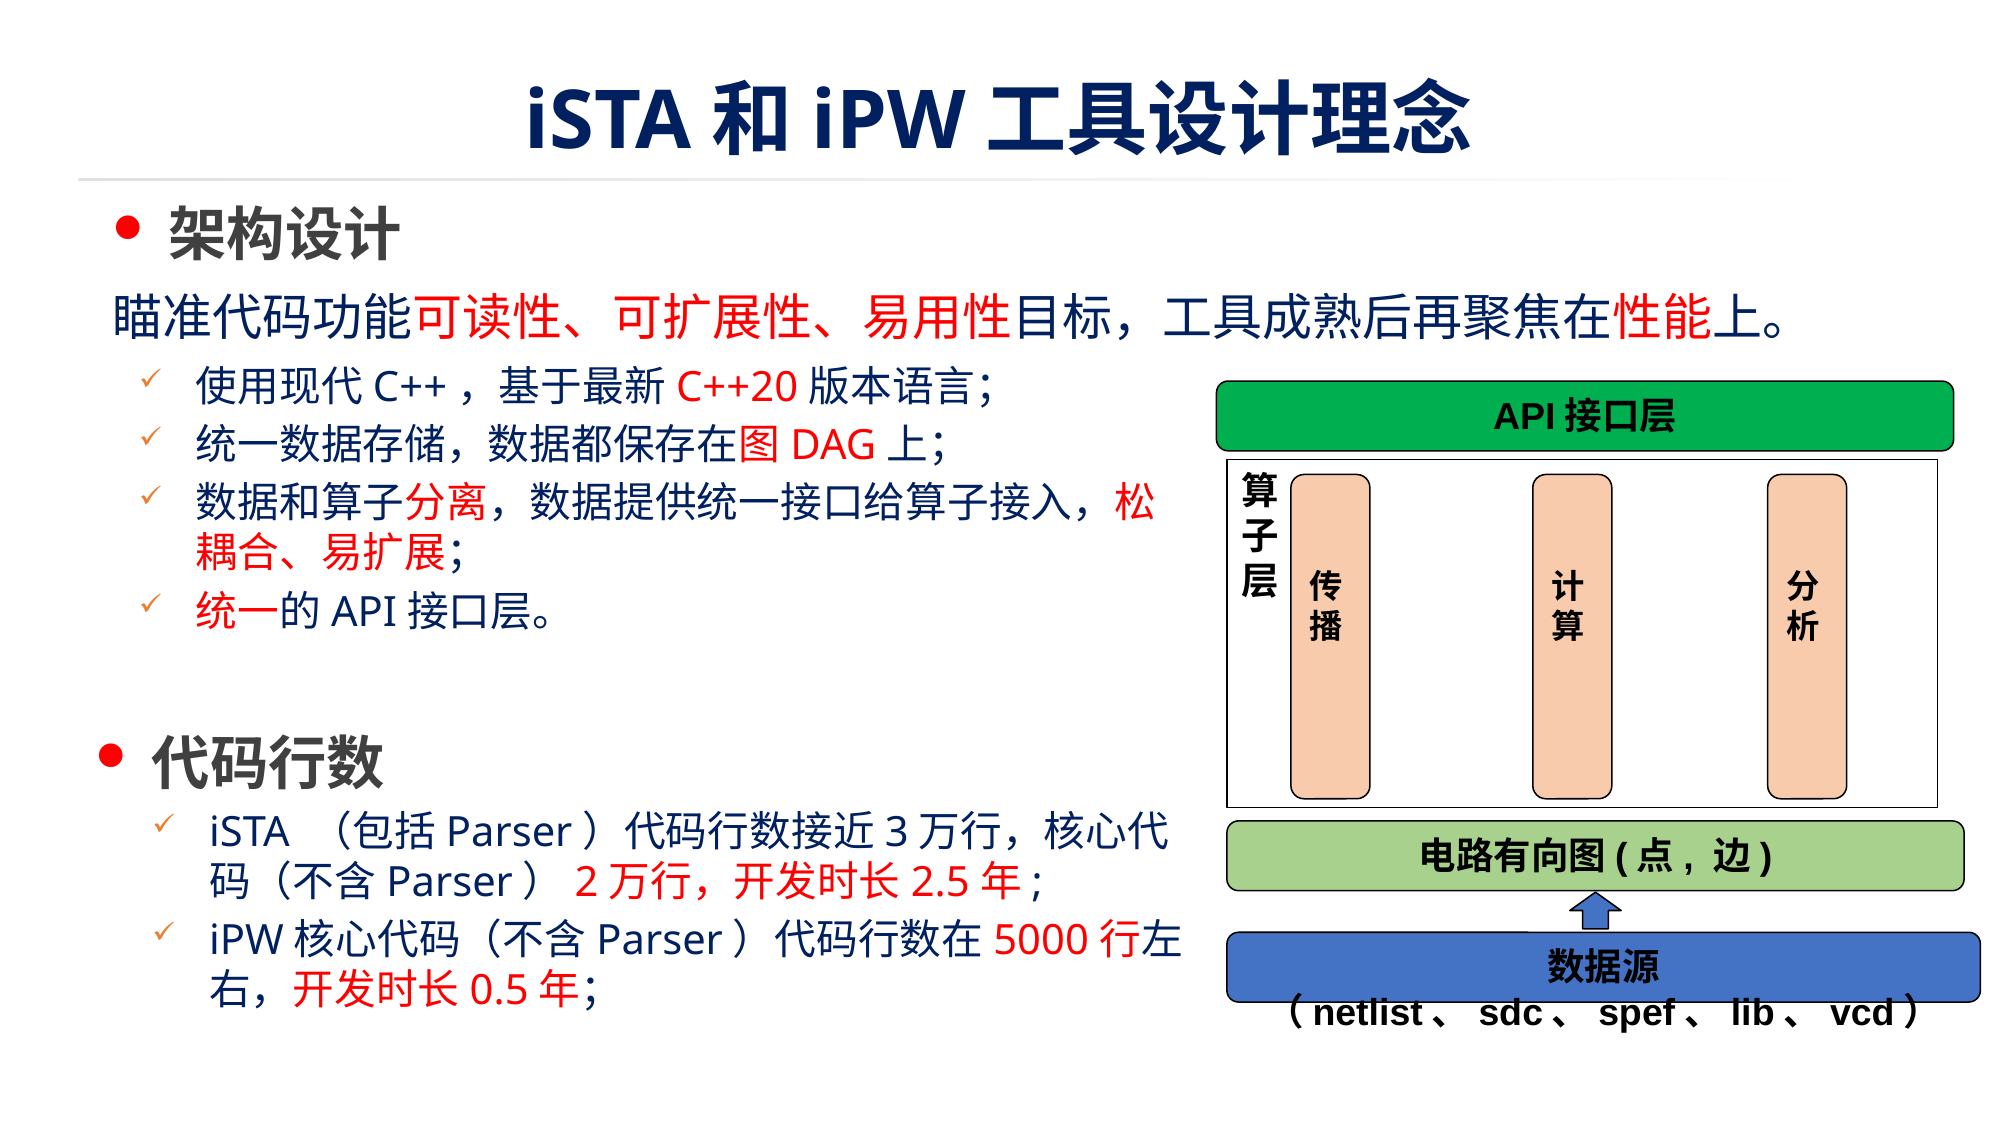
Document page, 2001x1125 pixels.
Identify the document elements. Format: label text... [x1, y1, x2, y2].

list 使用现代C++，基于最新C++20版本语言； 统一数据存储，数据都保存在图DAG上； 数据和算子分离，数据提供统一接口给算子接入，松耦合、易扩展； 统一的API接口层。 [67, 352, 1191, 783]
text_box 架构设计 瞄准代码功能可读性、可扩展性、易用性目标，工具成熟后再聚焦在性能上。 [97, 180, 1863, 354]
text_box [1216, 380, 1981, 1003]
text_box 代码行数 iSTA （包括Parser）代码行数接近3万行，核心代码（不含Parser）2万行，开发时长2.5年; iPW核心代码（不含Parser）代码行数在5000行左右，开发时长0.5年； [80, 708, 1198, 1021]
title iSTA和iPW工具设计理念 [99, 20, 1898, 173]
